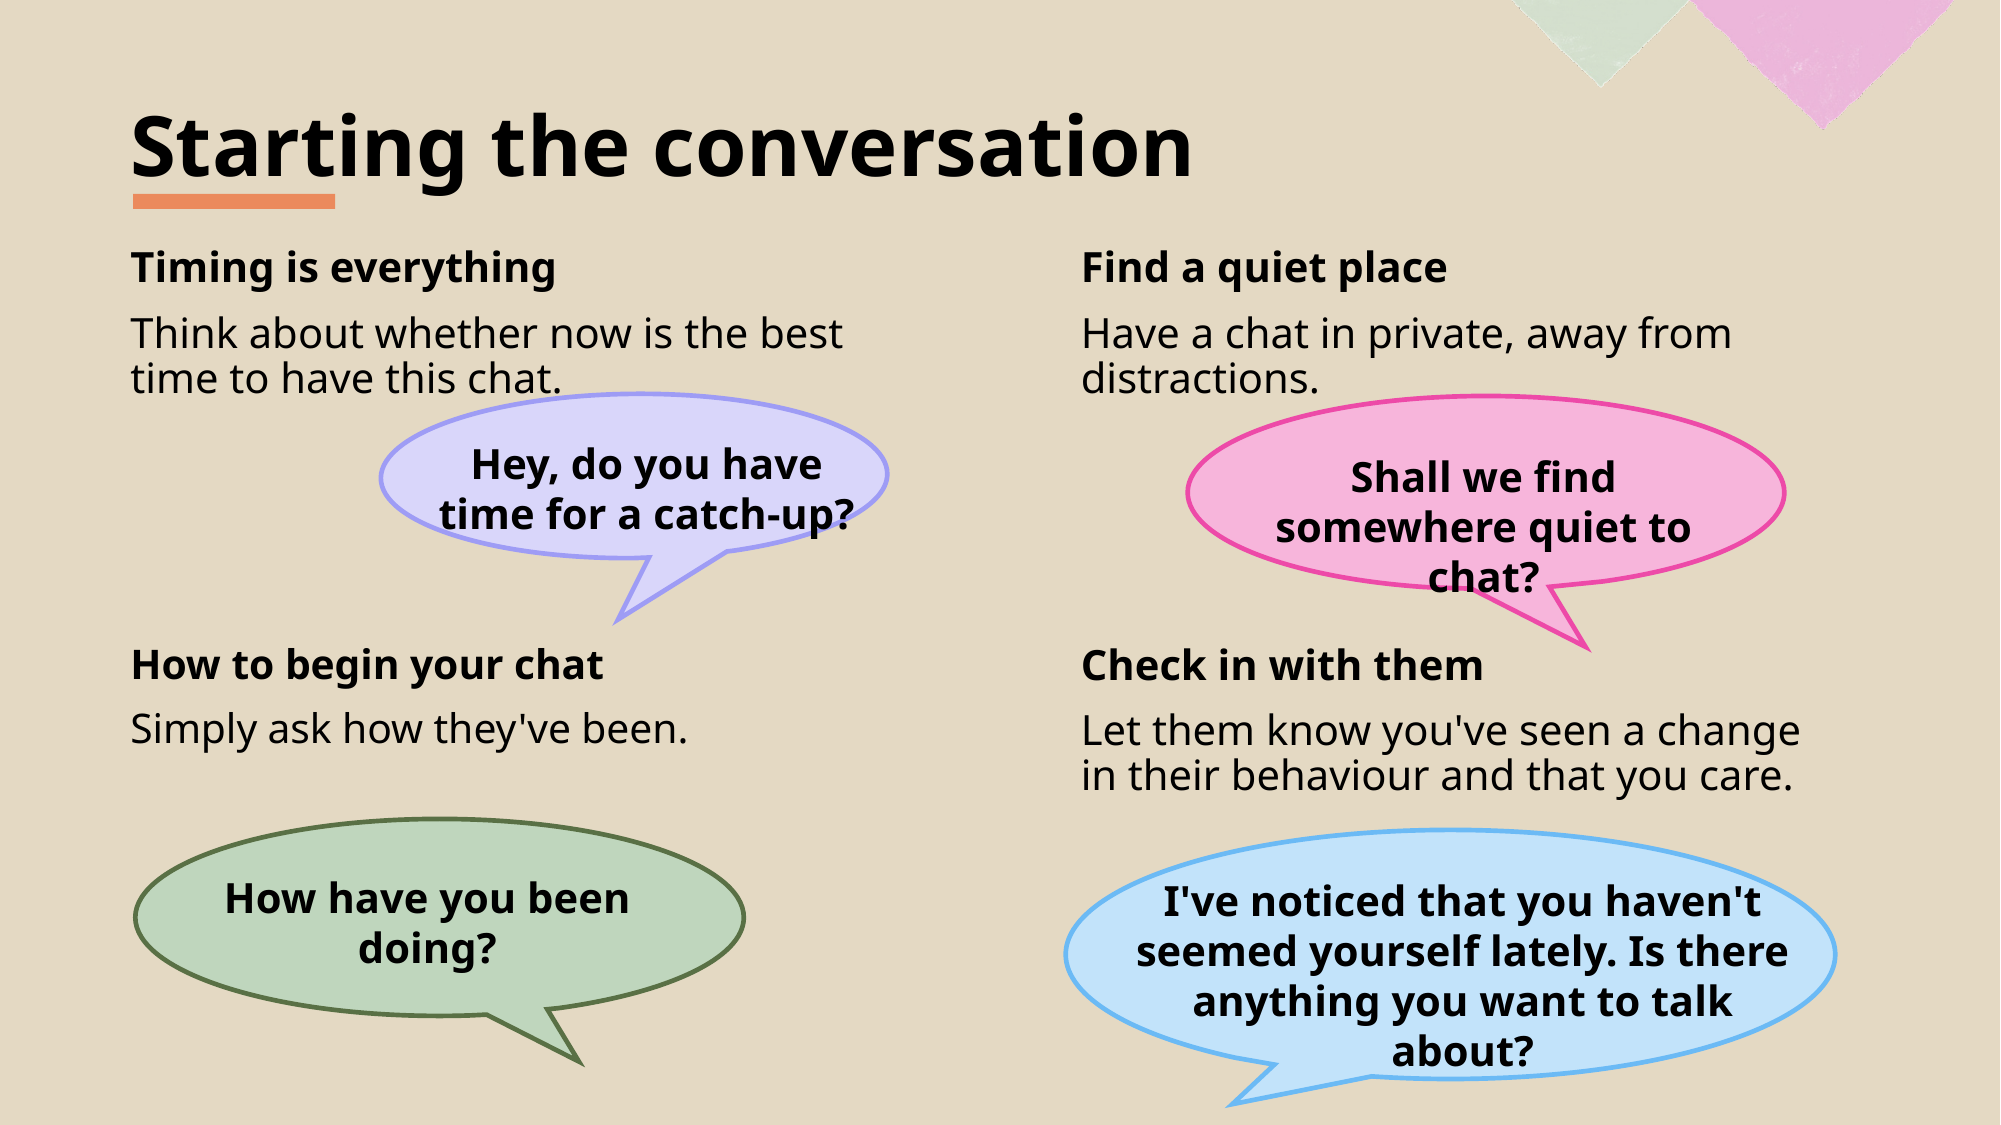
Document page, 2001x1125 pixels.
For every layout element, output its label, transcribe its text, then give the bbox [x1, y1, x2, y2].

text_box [414, 293, 879, 659]
title Starting the conversation [115, 40, 1841, 259]
text_box How to begin your chat Simply ask how they've been. [115, 636, 714, 774]
picture [1503, 0, 1967, 134]
text_box Check in with them Let them know you've seen a change in their behaviour and that you care. [1065, 636, 1858, 804]
text_box [131, 192, 337, 210]
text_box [1187, 395, 1785, 648]
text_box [195, 697, 673, 1125]
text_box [1103, 745, 1821, 1125]
list Timing is everything Think about whether now is the best time to have this chat. [115, 238, 907, 407]
text_box Find a quiet place Have a chat in private, away from distractions. [1065, 238, 1858, 407]
